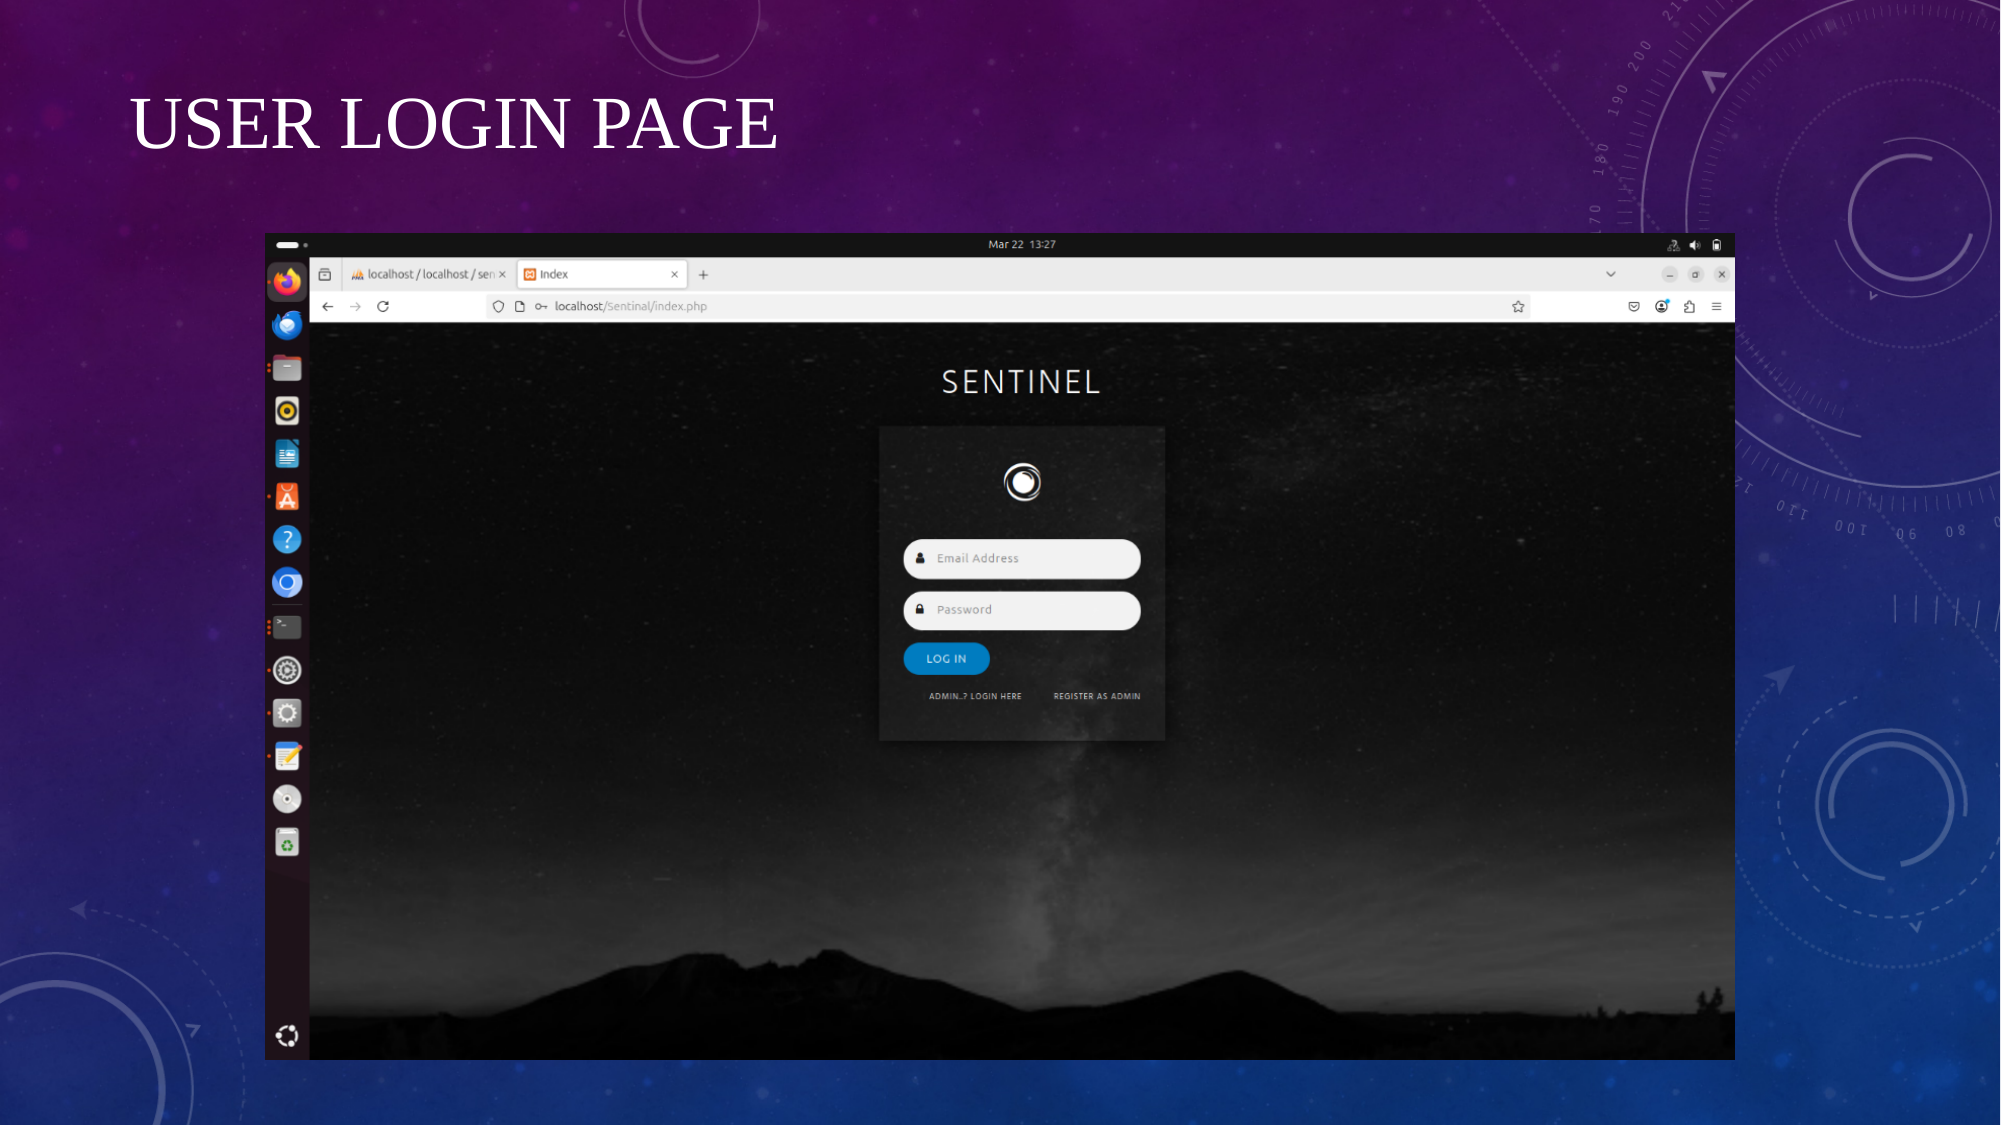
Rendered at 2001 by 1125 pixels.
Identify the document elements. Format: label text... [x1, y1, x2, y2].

title user login page [114, 53, 1777, 184]
picture [0, 0, 2001, 1125]
